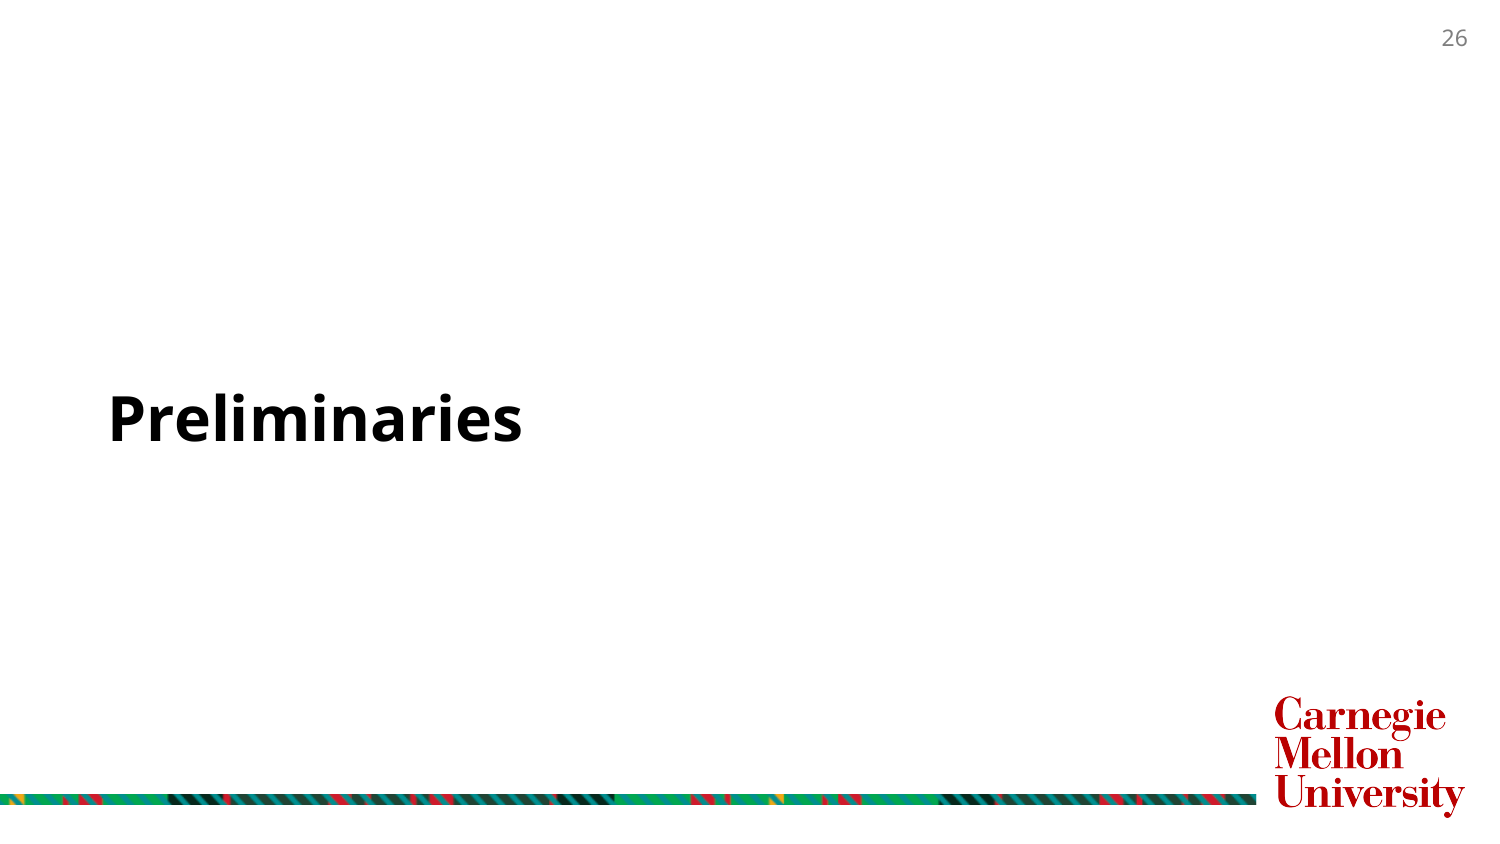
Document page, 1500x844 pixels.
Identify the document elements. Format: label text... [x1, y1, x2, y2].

picture [0, 794, 1257, 805]
picture [1275, 696, 1465, 818]
title Preliminaries [92, 371, 1443, 472]
